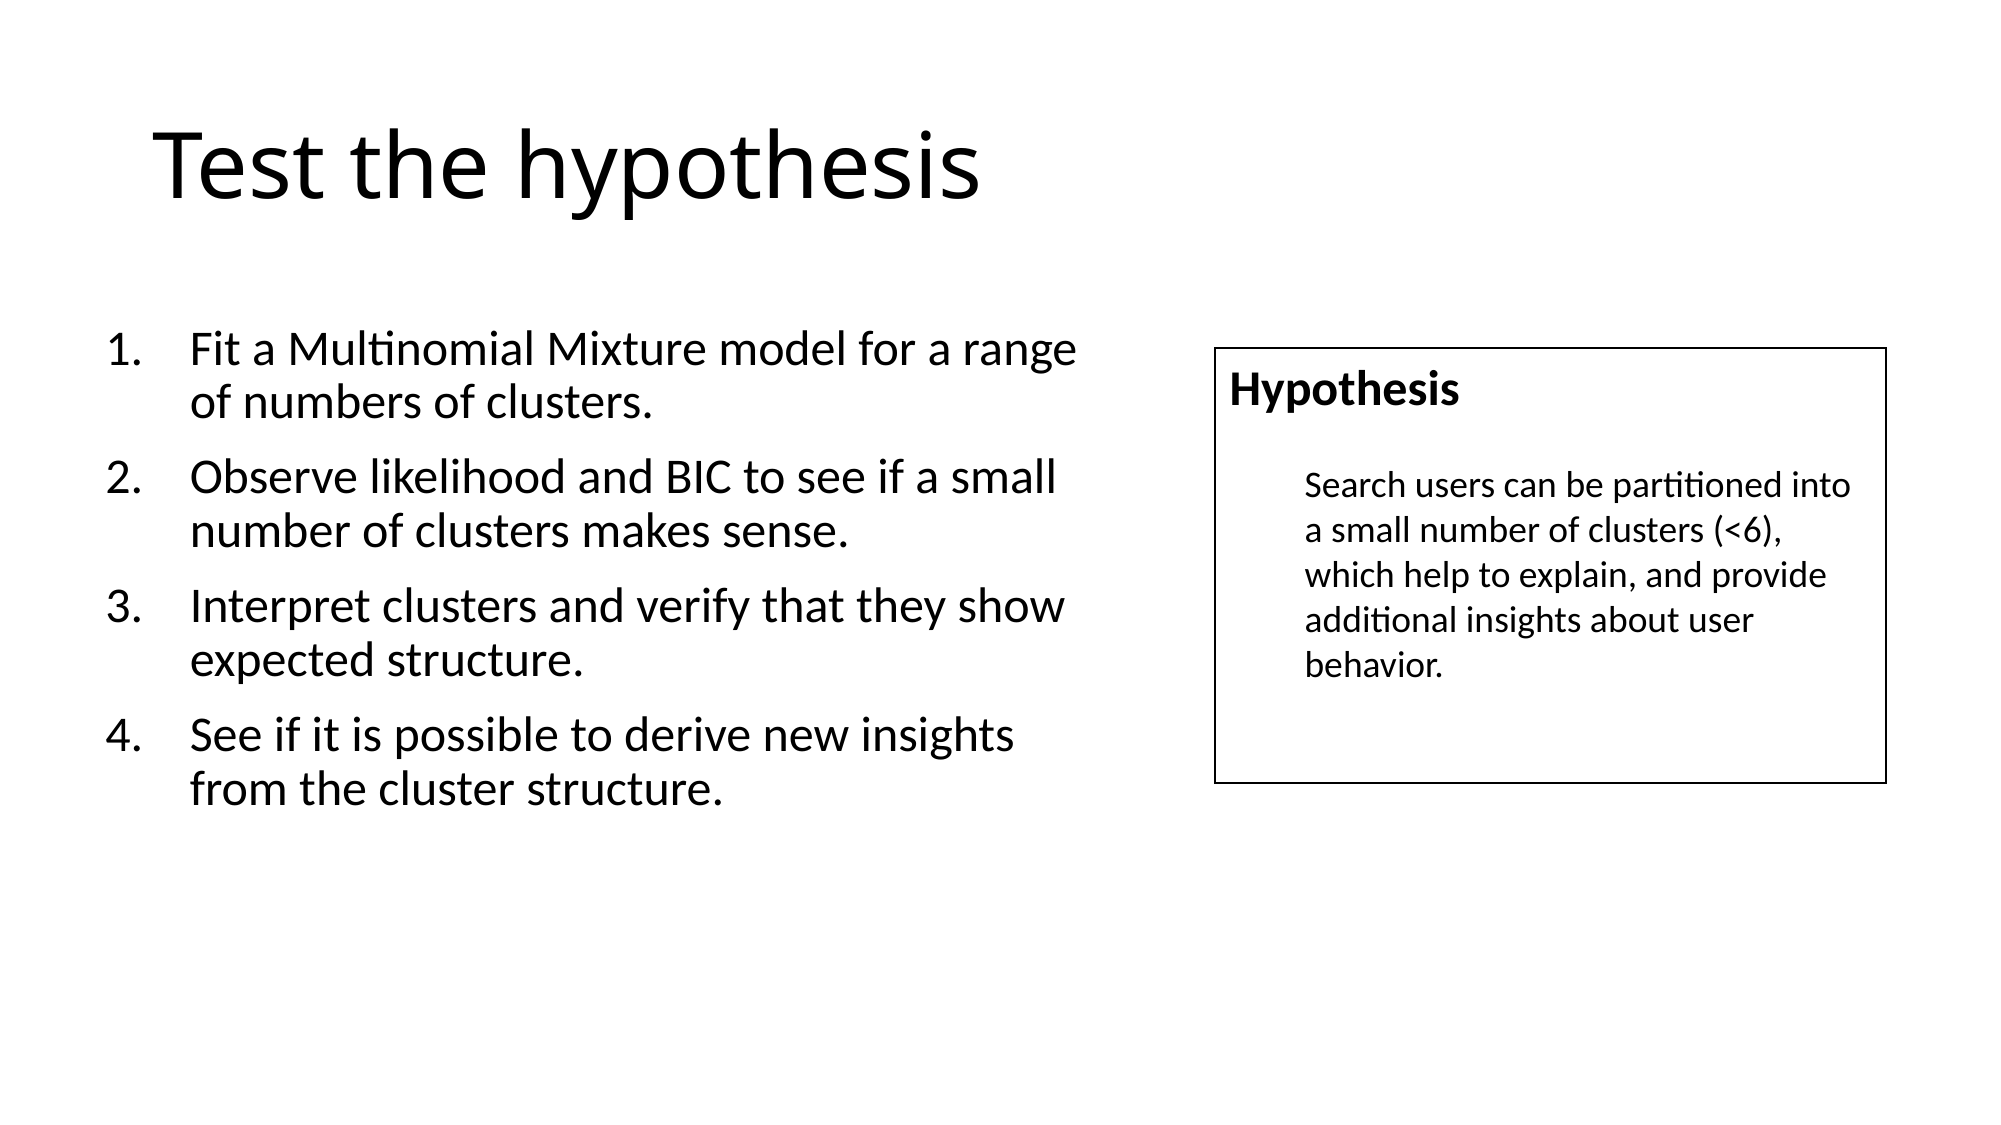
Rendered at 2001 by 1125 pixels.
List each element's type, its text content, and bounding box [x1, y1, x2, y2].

list Fit a Multinomial Mixture model for a range of numbers of clusters. Observe likelihood and BIC to see if a small number of clusters makes sense. Interpret clusters and verify that they show expected structure. See if it is possible to derive new insights from the cluster structure. [90, 314, 1122, 892]
title Test the hypothesis [137, 59, 1863, 278]
text_box Hypothesis Search users can be partitioned into a small number of clusters (<6), which help to explain, and provide additional insights about user behavior. [1214, 347, 1887, 784]
